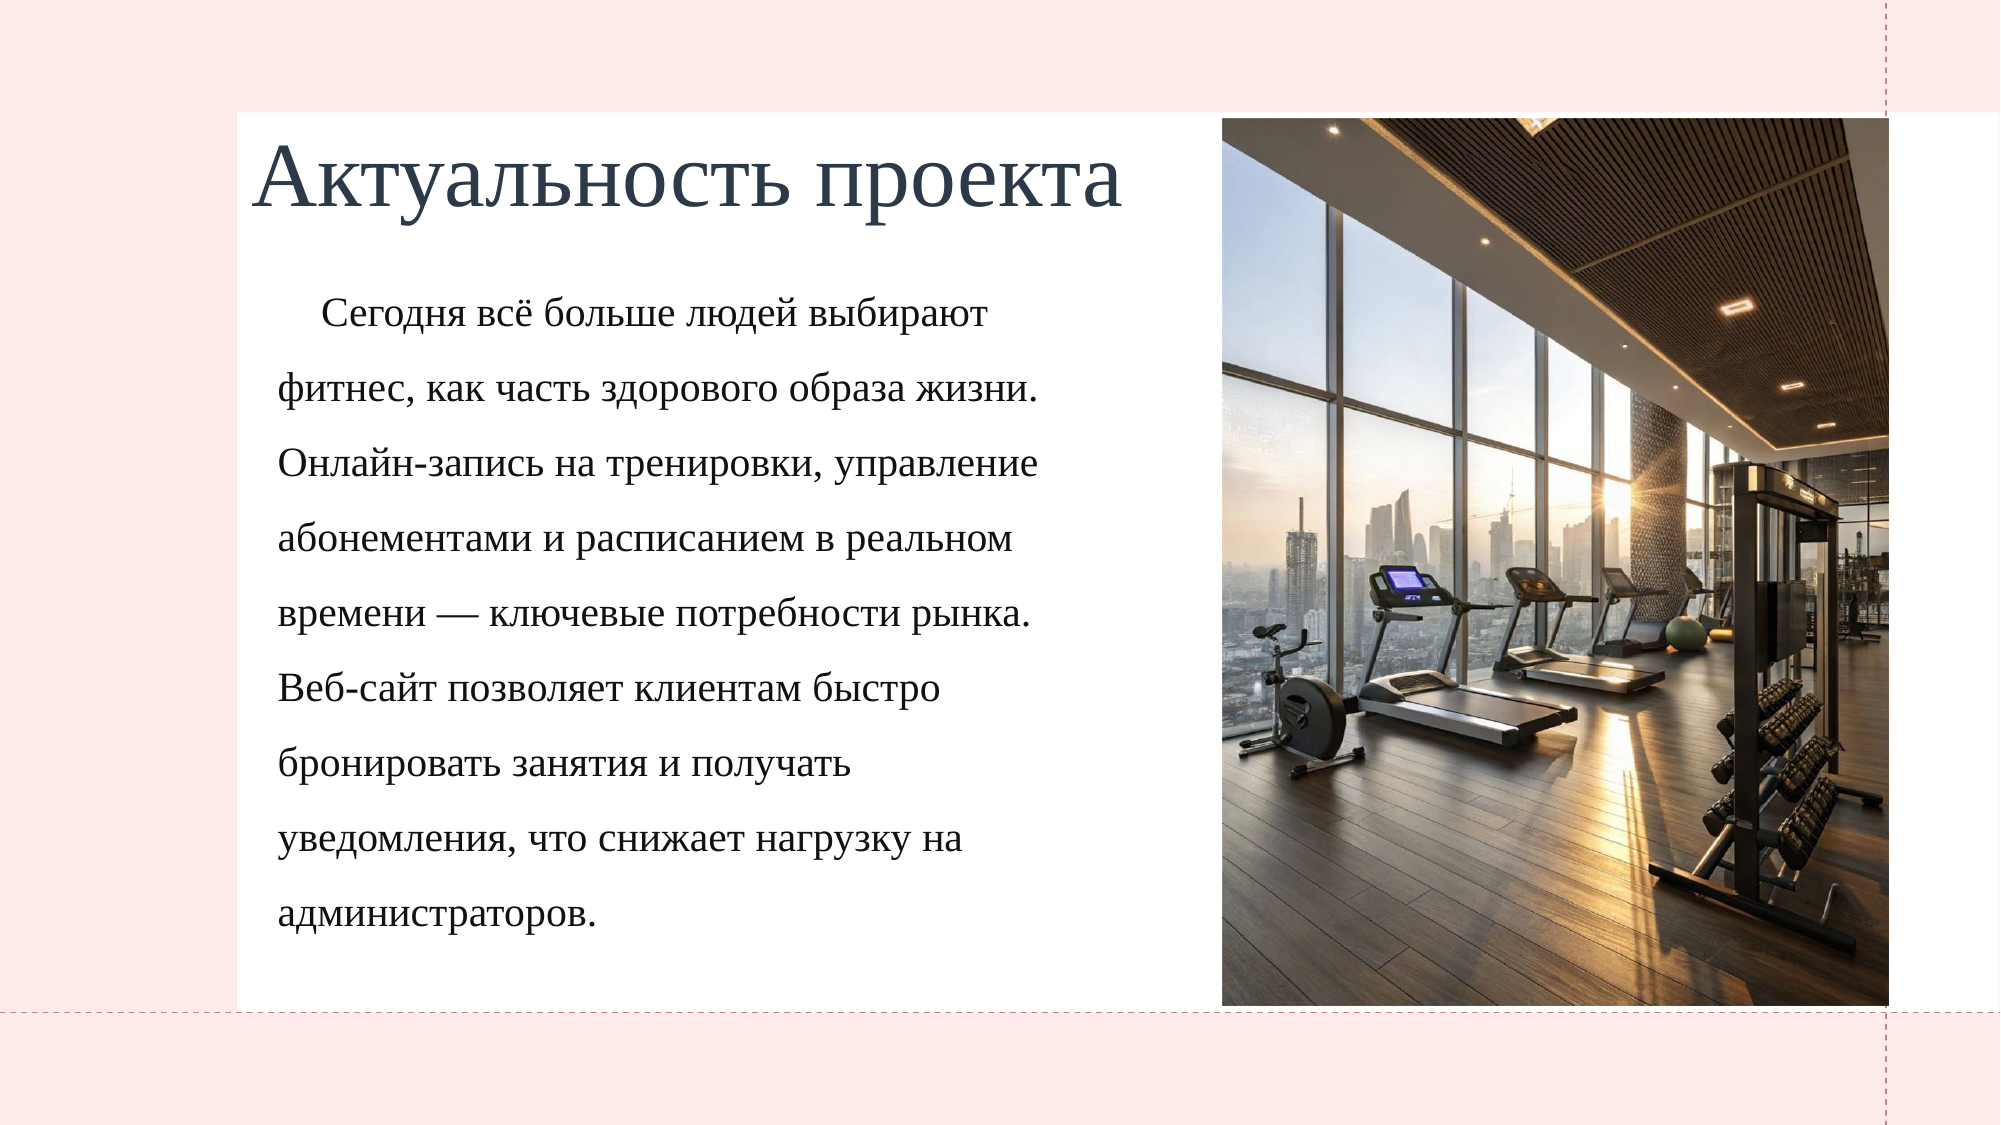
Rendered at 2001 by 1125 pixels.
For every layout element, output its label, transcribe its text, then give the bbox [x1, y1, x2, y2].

title Актуальность проекта [235, 68, 1985, 286]
picture [1221, 118, 1889, 1006]
text_box Сегодня всё больше людей выбирают фитнес, как часть здорового образа жизни. Онлайн-запись на тренировки, управление абонементами и расписанием в реальном времени — ключевые потребности рынка. Веб-сайт позволяет клиентам быстро бронировать занятия и получать уведомления, что снижает нагрузку на администраторов. [263, 252, 1091, 942]
